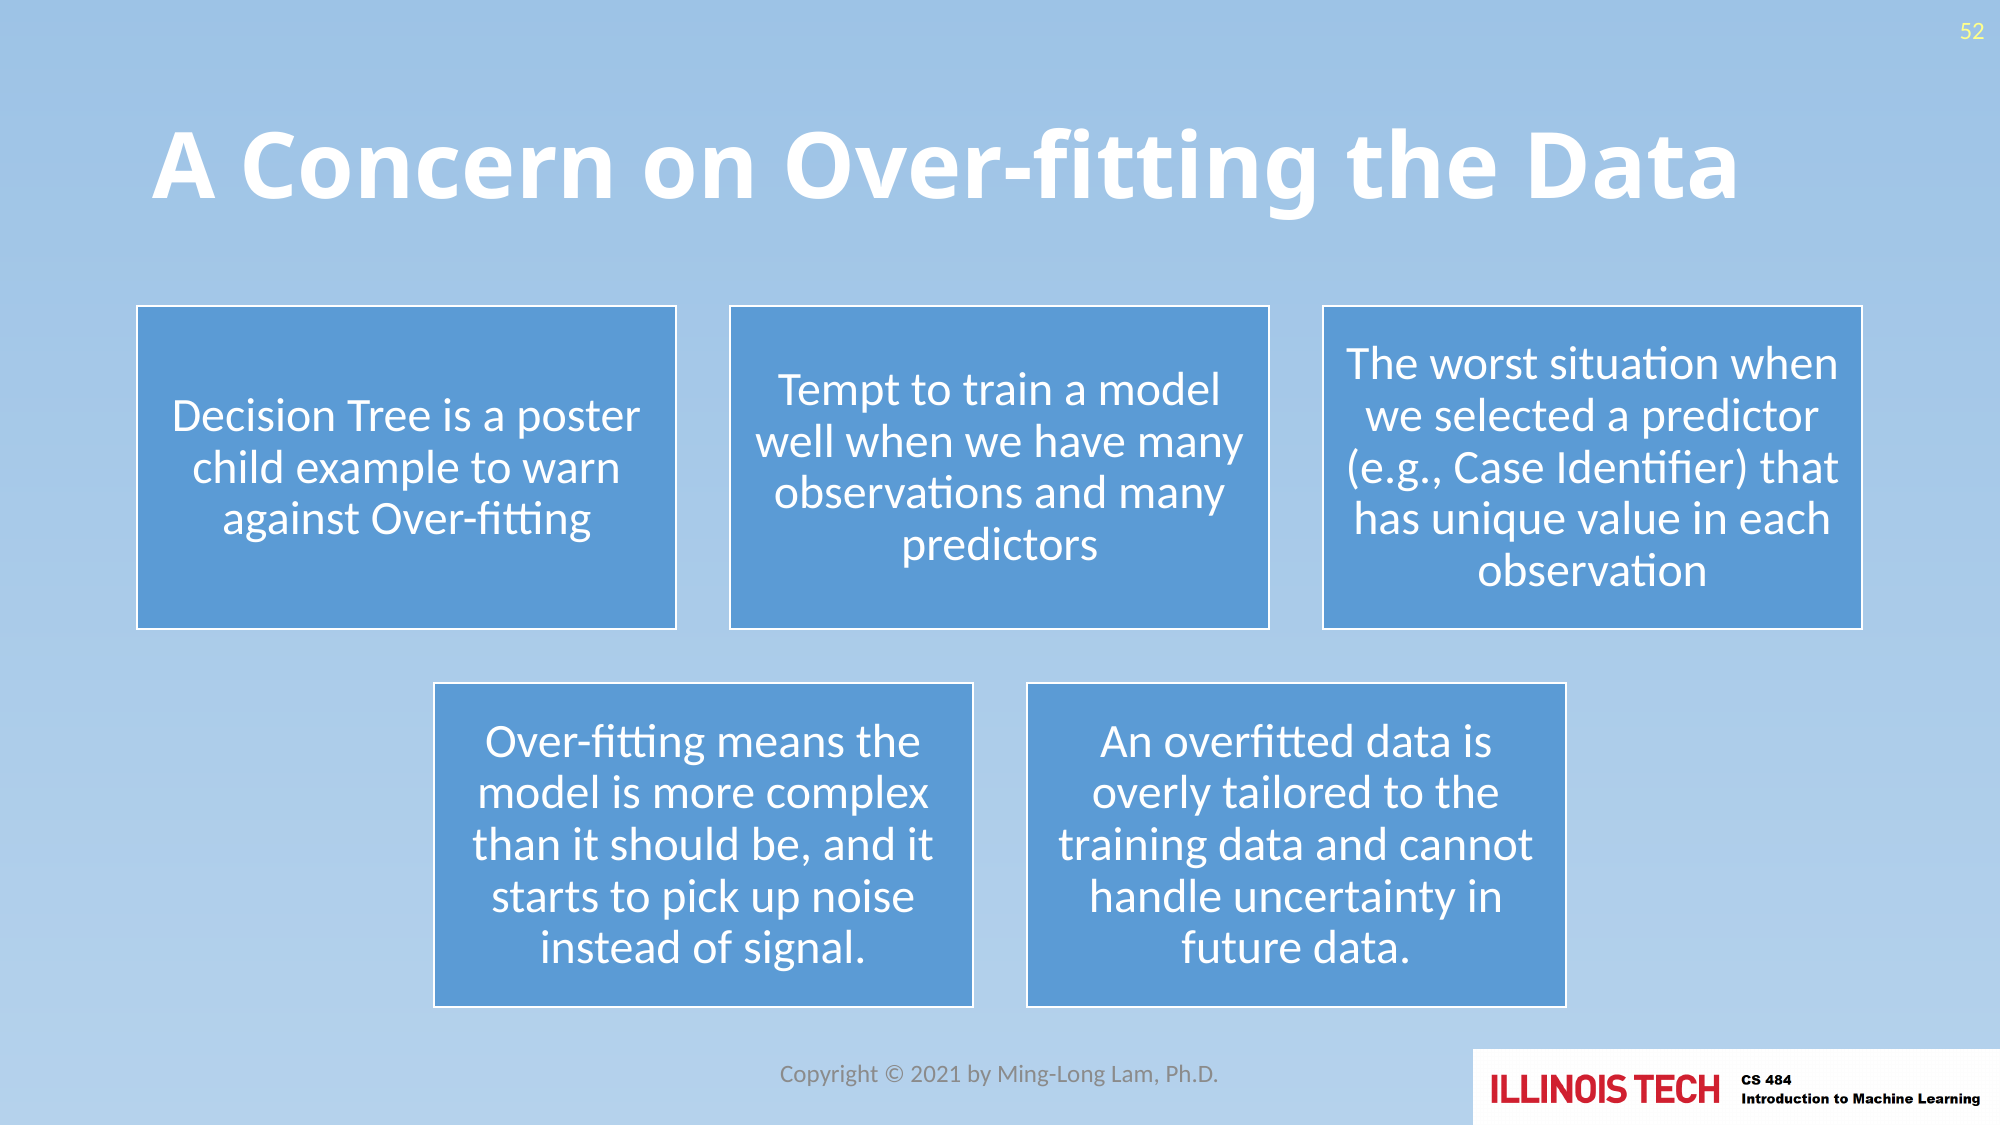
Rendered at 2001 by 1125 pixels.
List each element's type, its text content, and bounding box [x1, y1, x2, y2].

picture [1473, 1049, 2000, 1125]
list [137, 299, 1863, 1014]
footer Copyright © 2021 by Ming-Long Lam, Ph.D. [662, 1042, 1338, 1103]
title A Concern on Over-fitting the Data [137, 59, 1863, 278]
slide_number 52 [1550, 0, 2000, 60]
